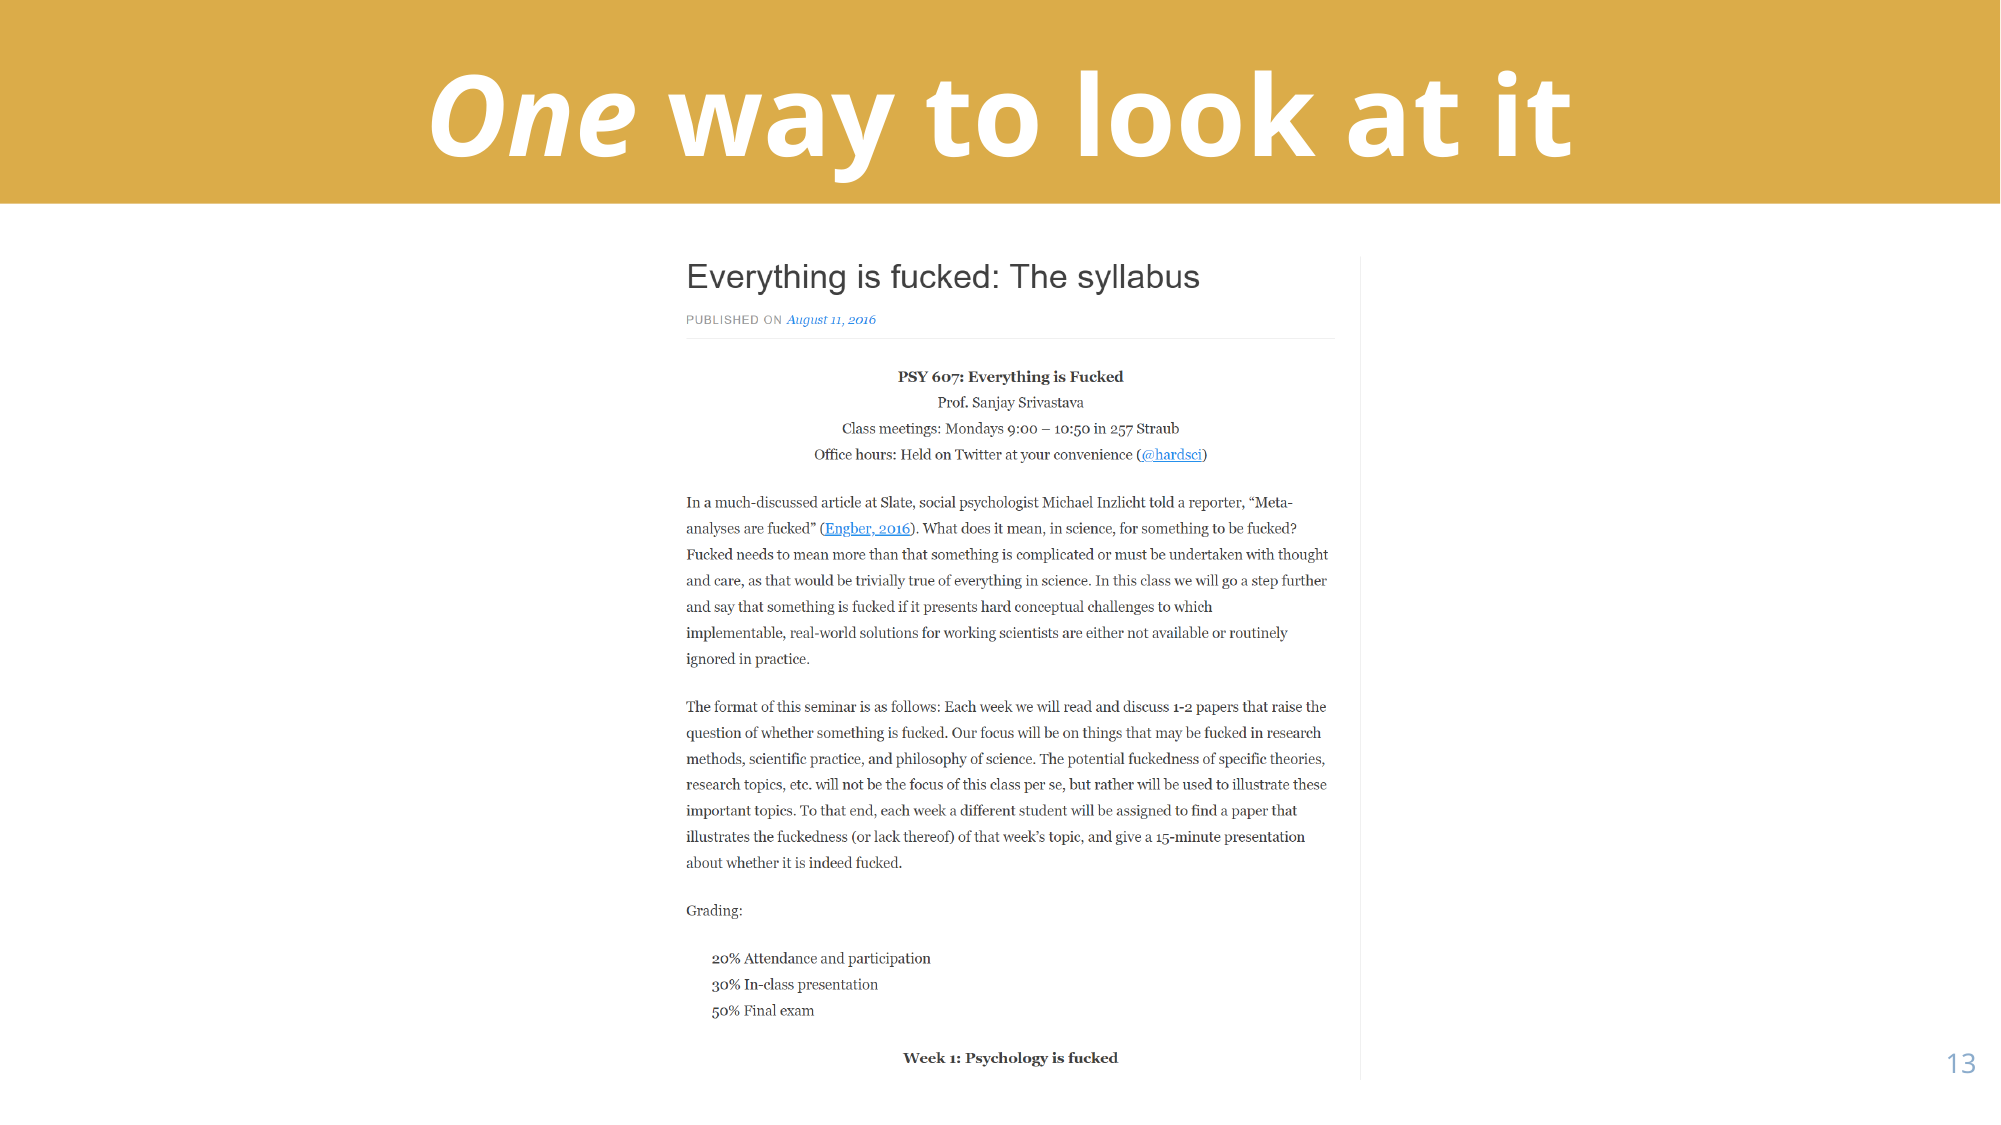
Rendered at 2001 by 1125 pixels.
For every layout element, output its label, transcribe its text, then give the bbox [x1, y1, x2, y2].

title One way to look at it [0, 0, 2000, 187]
picture [654, 247, 1363, 1081]
slide_number 12 [1871, 1038, 1992, 1125]
